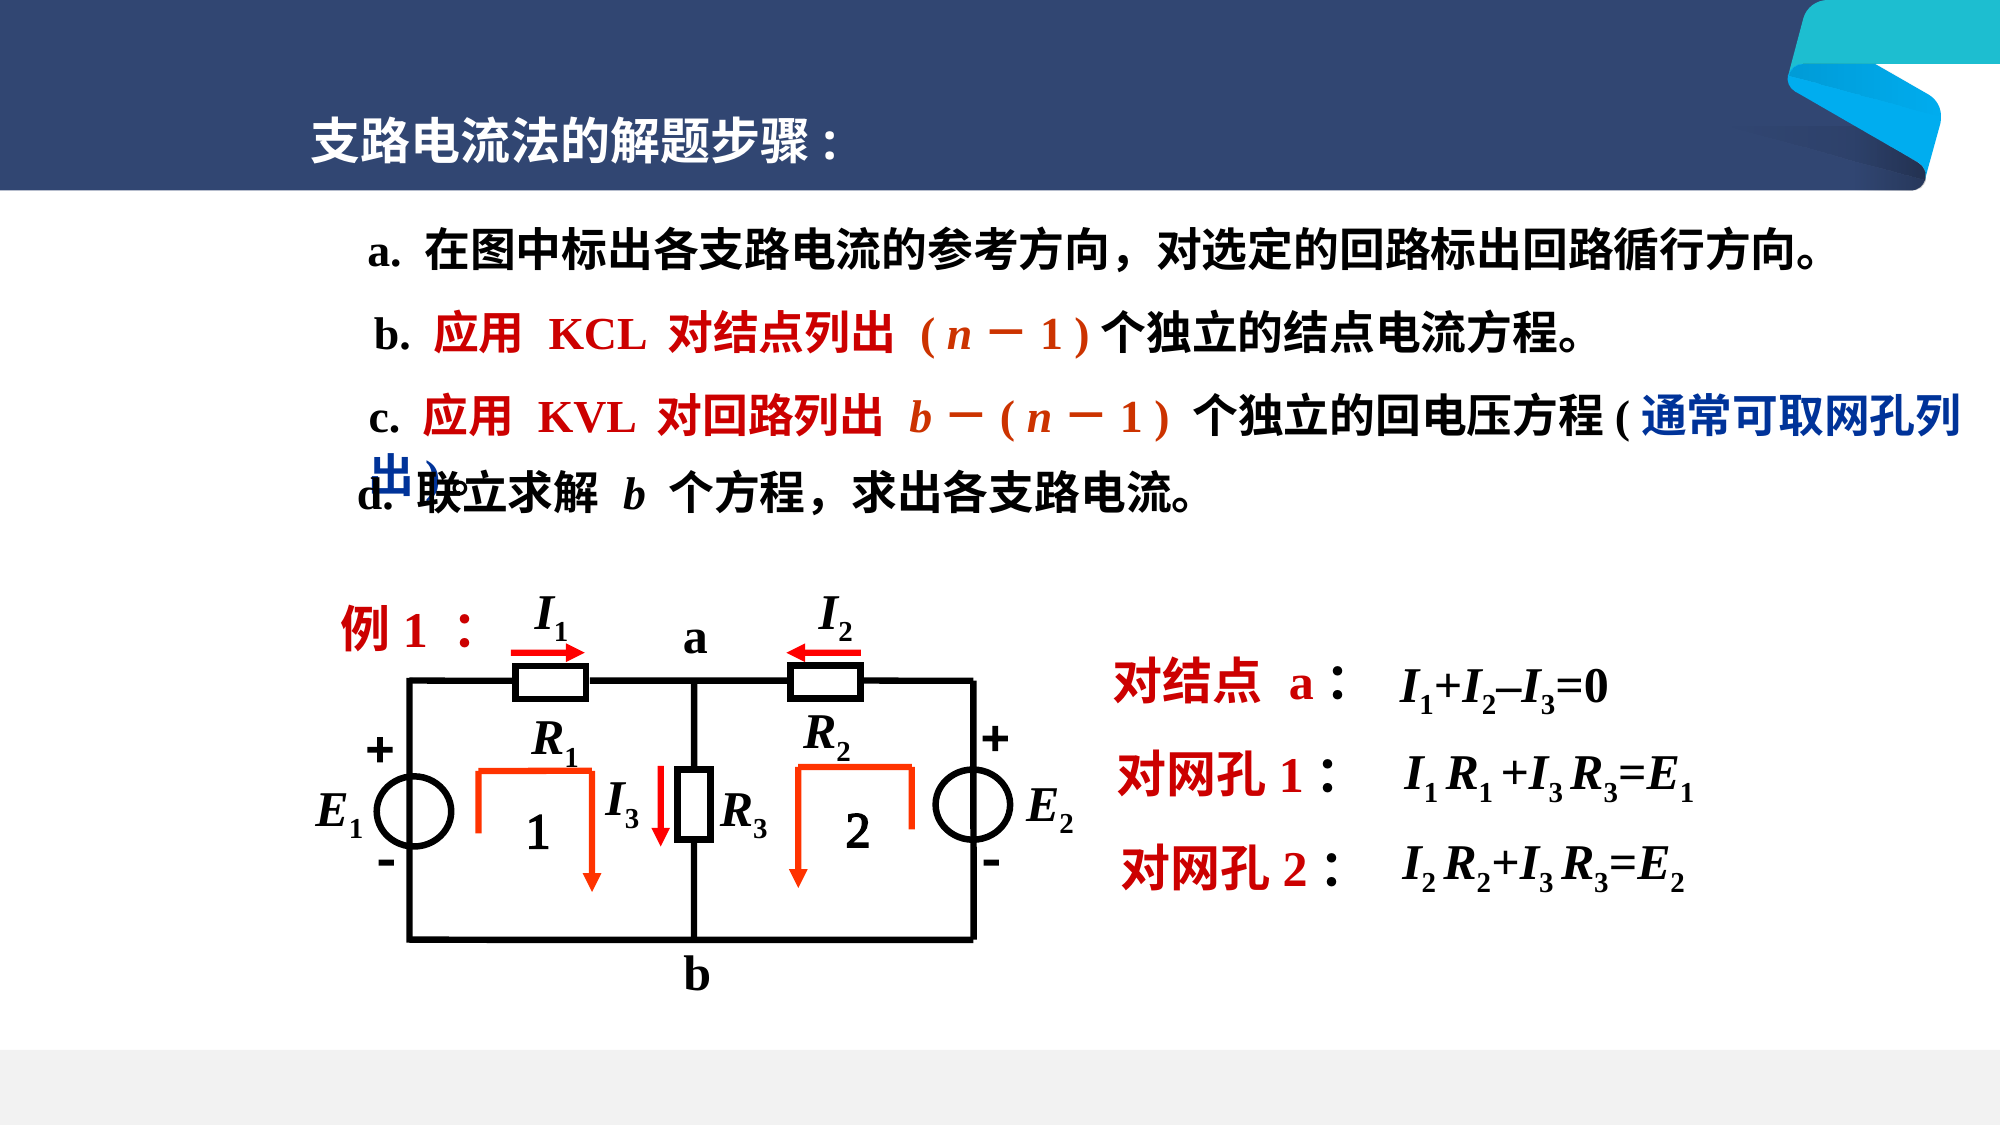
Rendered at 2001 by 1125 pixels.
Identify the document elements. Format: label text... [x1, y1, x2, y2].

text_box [307, 579, 1082, 1007]
text_box d. 联立求解 b 个方程，求出各支路电流。 [342, 456, 1233, 526]
text_box I1 R1 +I3 R3=E1 [1389, 732, 1710, 816]
text_box 对网孔1： [1101, 734, 1381, 810]
text_box 对网孔2： [1105, 829, 1385, 904]
text_box c. 应用 KVL 对回路列出 b－( n－1 ) 个独立的回电压方程(通常可取网孔列出)。 [353, 373, 2000, 510]
text_box b. 应用 KCL 对结点列出 ( n－1 )个独立的结点电流方程。 [359, 290, 1694, 366]
text_box 支路电流法的解题步骤: [295, 101, 852, 177]
text_box I1+I2–I3=0 [1384, 645, 1624, 729]
text_box a. 在图中标出各支路电流的参考方向，对选定的回路标出回路循行方向。 [352, 208, 1995, 284]
text_box I2 R2+I3 R3=E2 [1387, 822, 1700, 906]
text_box 对结点 a： [1098, 642, 1391, 717]
